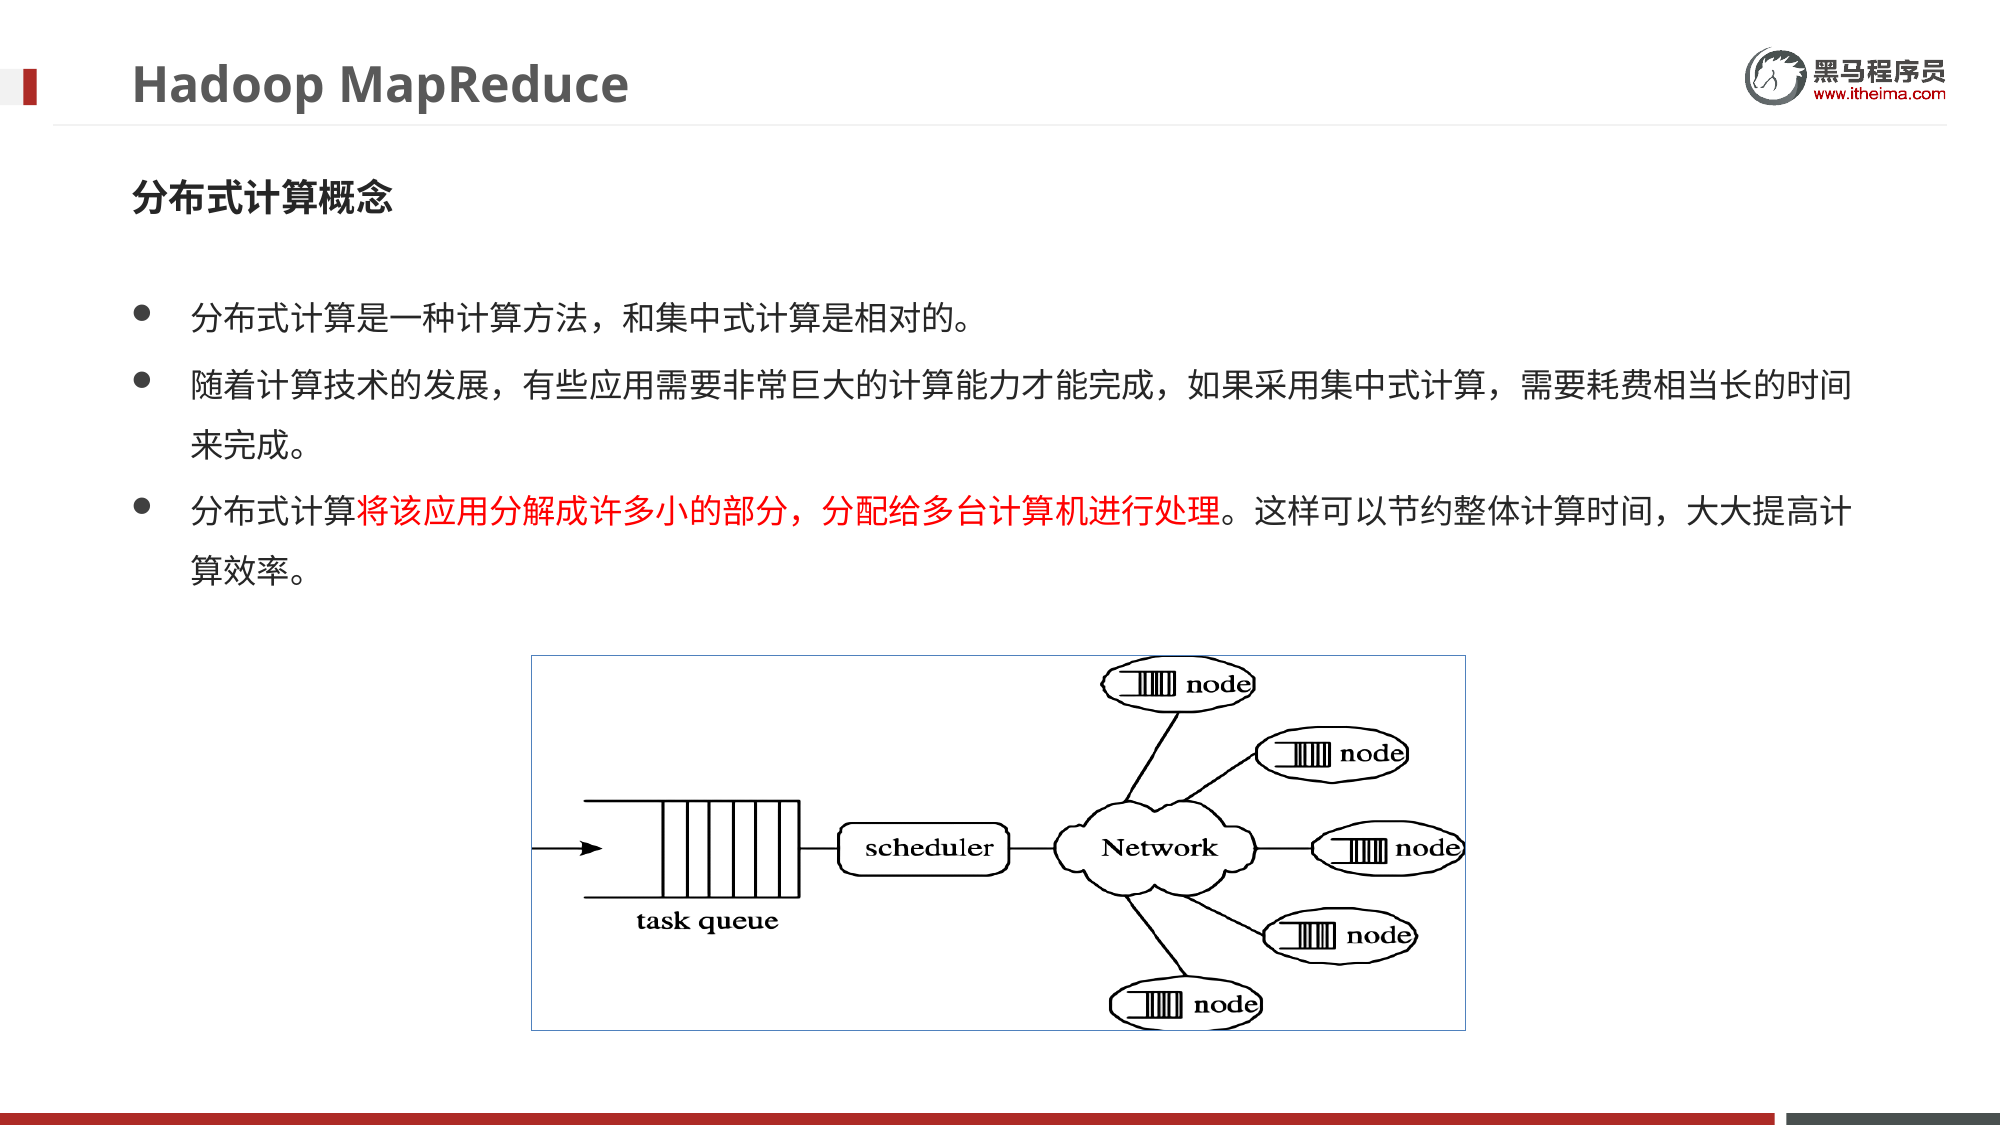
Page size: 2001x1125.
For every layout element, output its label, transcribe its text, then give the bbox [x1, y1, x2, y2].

list 分布式计算概念 [116, 154, 1880, 239]
picture [1744, 46, 1946, 106]
picture [530, 655, 1466, 1031]
title Hadoop MapReduce [116, 40, 1556, 125]
list 分布式计算是一种计算方法，和集中式计算是相对的。 随着计算技术的发展，有些应用需要非常巨大的计算能力才能完成，如果采用集中式计算，需要耗费相当长的时间来完成。 分布式计算将该应用分解成许多小的部分，分配给多台计算机进行处理。这样可以节约整体计算时间，大大提高计算效率。 [116, 270, 1880, 963]
